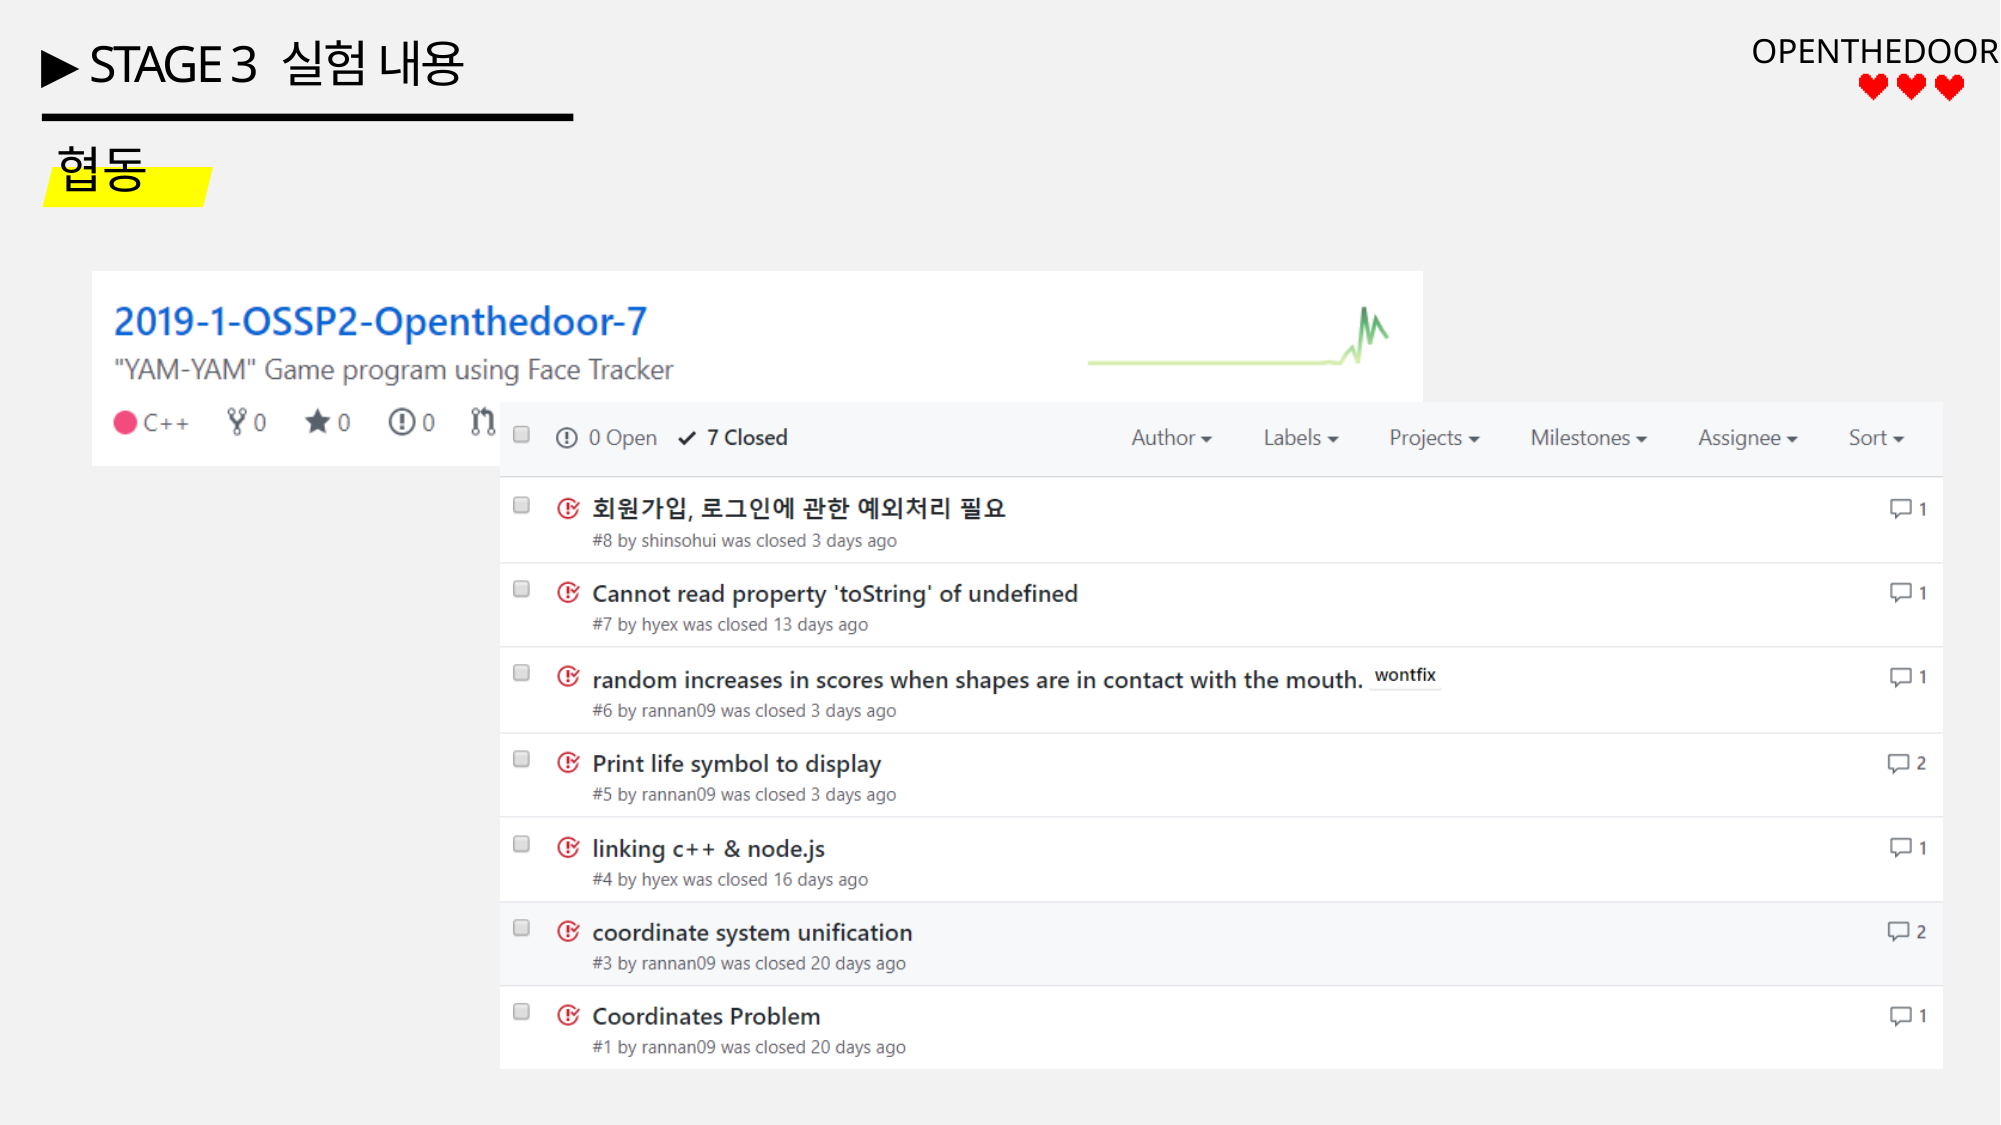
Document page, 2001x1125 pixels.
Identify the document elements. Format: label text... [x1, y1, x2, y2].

text_box OPENTHEDOOR [1676, 23, 2000, 78]
text_box ▶ STAGE 3 실험 내용 [26, 25, 737, 100]
text_box 협동 [41, 131, 317, 207]
text_box [41, 113, 574, 122]
picture [1855, 66, 1970, 111]
picture [92, 271, 1943, 1069]
